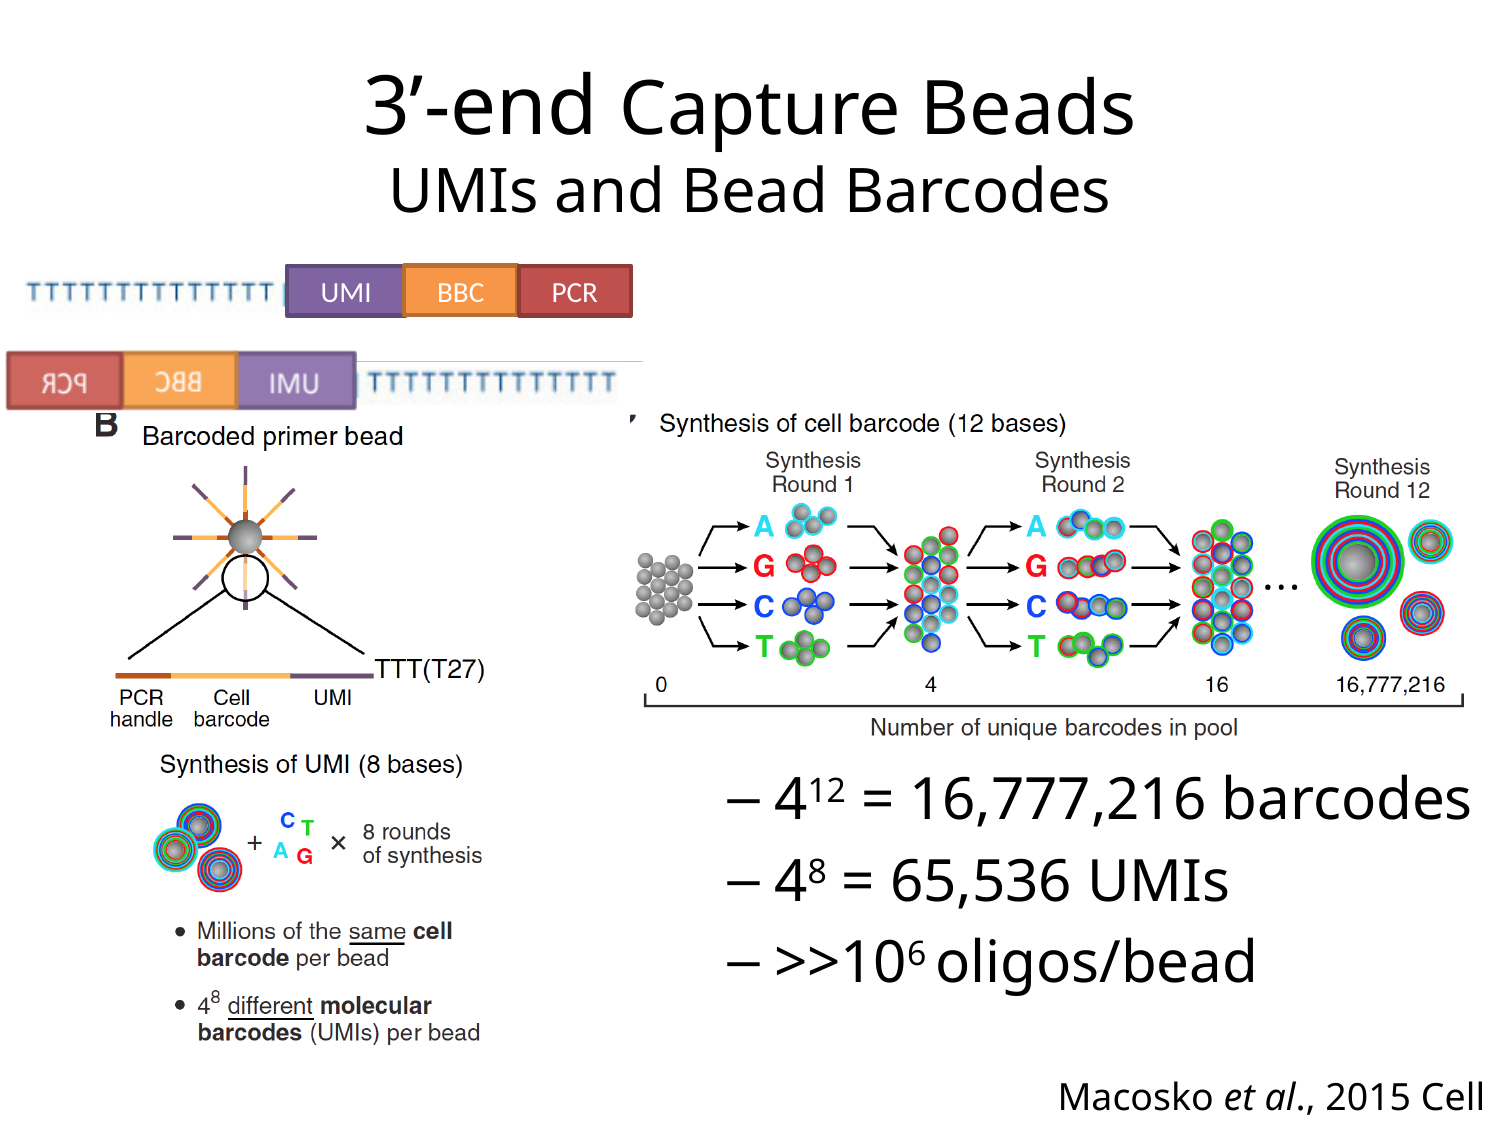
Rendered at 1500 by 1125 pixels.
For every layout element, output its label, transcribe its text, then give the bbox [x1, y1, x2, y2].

text_box UMI [285, 264, 402, 272]
text_box Macosko et al., 2015 Cell [1042, 1065, 1500, 1125]
text_box 412 = 16,777,216 barcodes 48 = 65,536 UMIs >>106 oligos/bead [637, 754, 1500, 1051]
picture [0, 273, 638, 326]
text_box PCR [517, 264, 633, 272]
title 3’-end Capture Beads UMIs and Bead Barcodes [75, 45, 1425, 233]
text_box BBC [402, 263, 520, 272]
picture [143, 742, 499, 1056]
picture [4, 350, 1474, 755]
